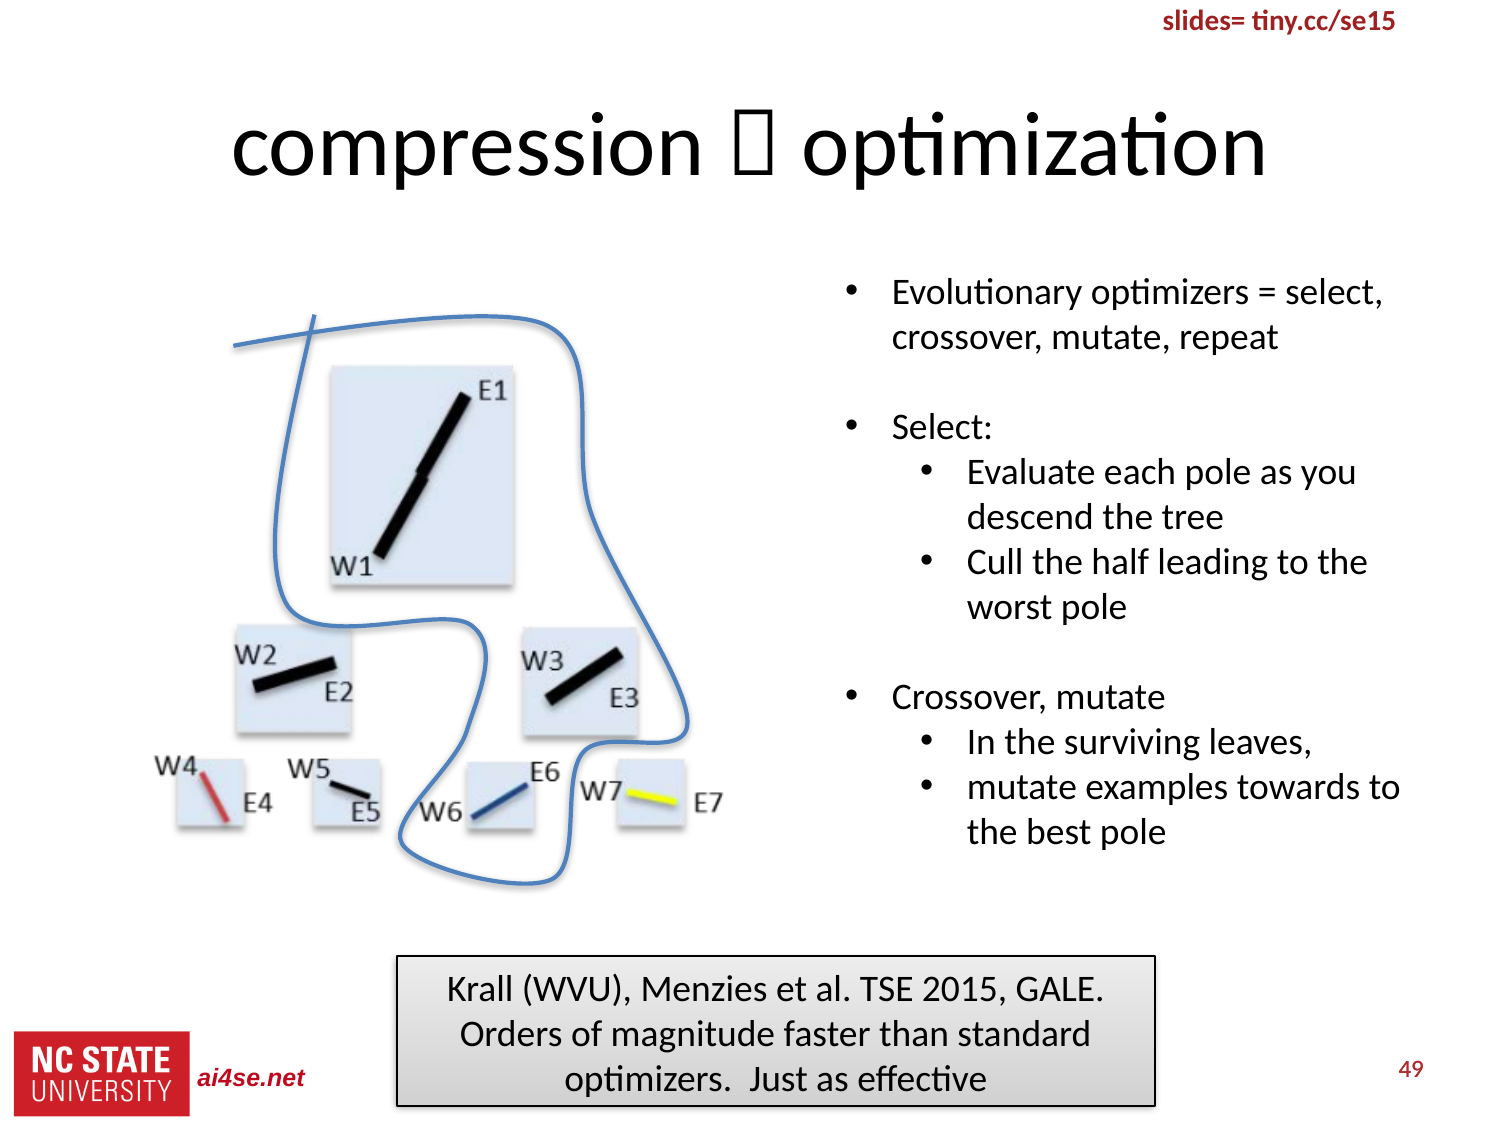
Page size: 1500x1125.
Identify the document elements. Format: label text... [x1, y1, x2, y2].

text_box Evolutionary optimizers = select, crossover, mutate, repeat Select: Evaluate each pole as you descend the tree Cull the half leading to the worst pole Crossover, mutate In the surviving leaves, mutate examples towards to the best pole [830, 259, 1450, 905]
picture [74, 317, 751, 850]
text_box [415, 858, 569, 886]
title compression  optimization [75, 45, 1425, 233]
picture [13, 1030, 191, 1118]
text_box Krall (WVU), Menzies et al. TSE 2015, GALE. Orders of magnitude faster than standard optimizers. Just as effective [396, 955, 1156, 1107]
